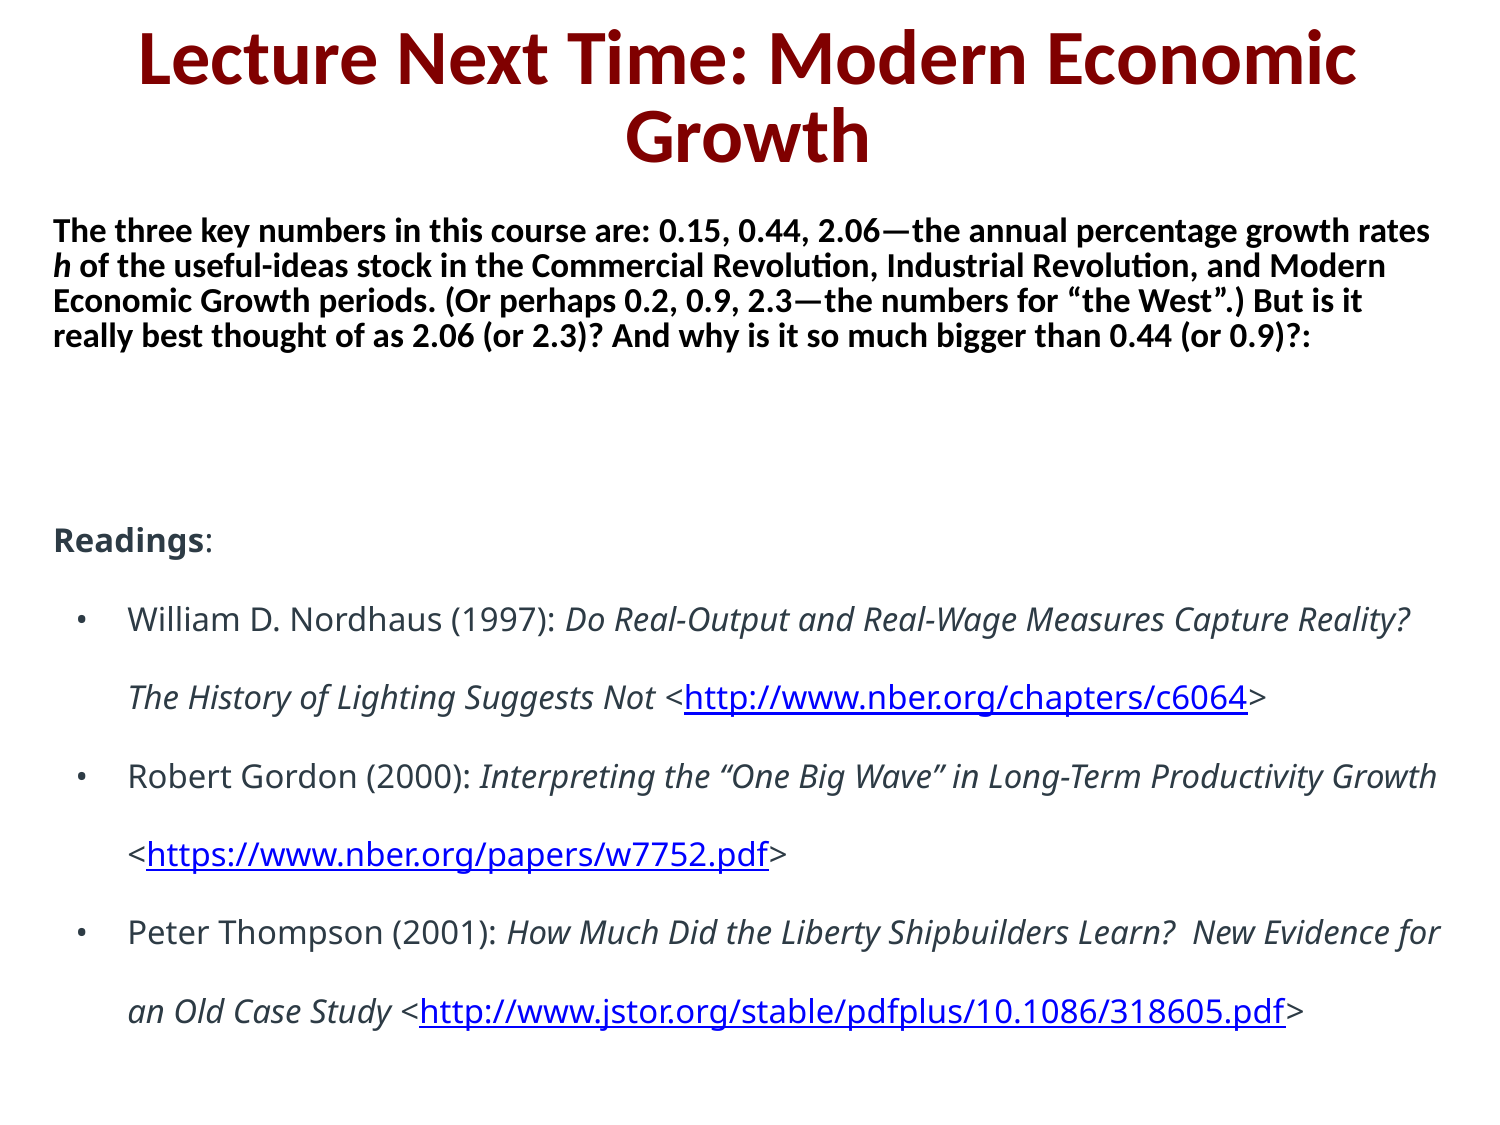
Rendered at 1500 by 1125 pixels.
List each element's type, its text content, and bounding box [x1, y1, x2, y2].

title Lecture Next Time: Modern Economic Growth [44, 0, 1453, 207]
list The three key numbers in this course are: 0.15, 0.44, 2.06—the annual percentage growth rates h of the useful-ideas stock in the Commercial Revolution, Industrial Revolution, and Modern Economic Growth periods. (Or perhaps 0.2, 0.9, 2.3—the numbers for “the West”.) But is it really best thought of as 2.06 (or 2.3)? And why is it so much bigger than 0.44 (or 0.9)?: Readings: William D. Nordhaus (1997): Do Real-Output and Real-Wage Measures Capture Reality? The History of Lighting Suggests Not <http://www.nber.org/chapters/c6064> Robert Gordon (2000): Interpreting the “One Big Wave” in Long-Term Productivity Growth <https://www.nber.org/papers/w7752.pdf> Peter Thompson (2001): How Much Did the Liberty Shipbuilders Learn? New Evidence for an Old Case Study <http://www.jstor.org/stable/pdfplus/10.1086/318605.pdf> [44, 207, 1453, 1063]
